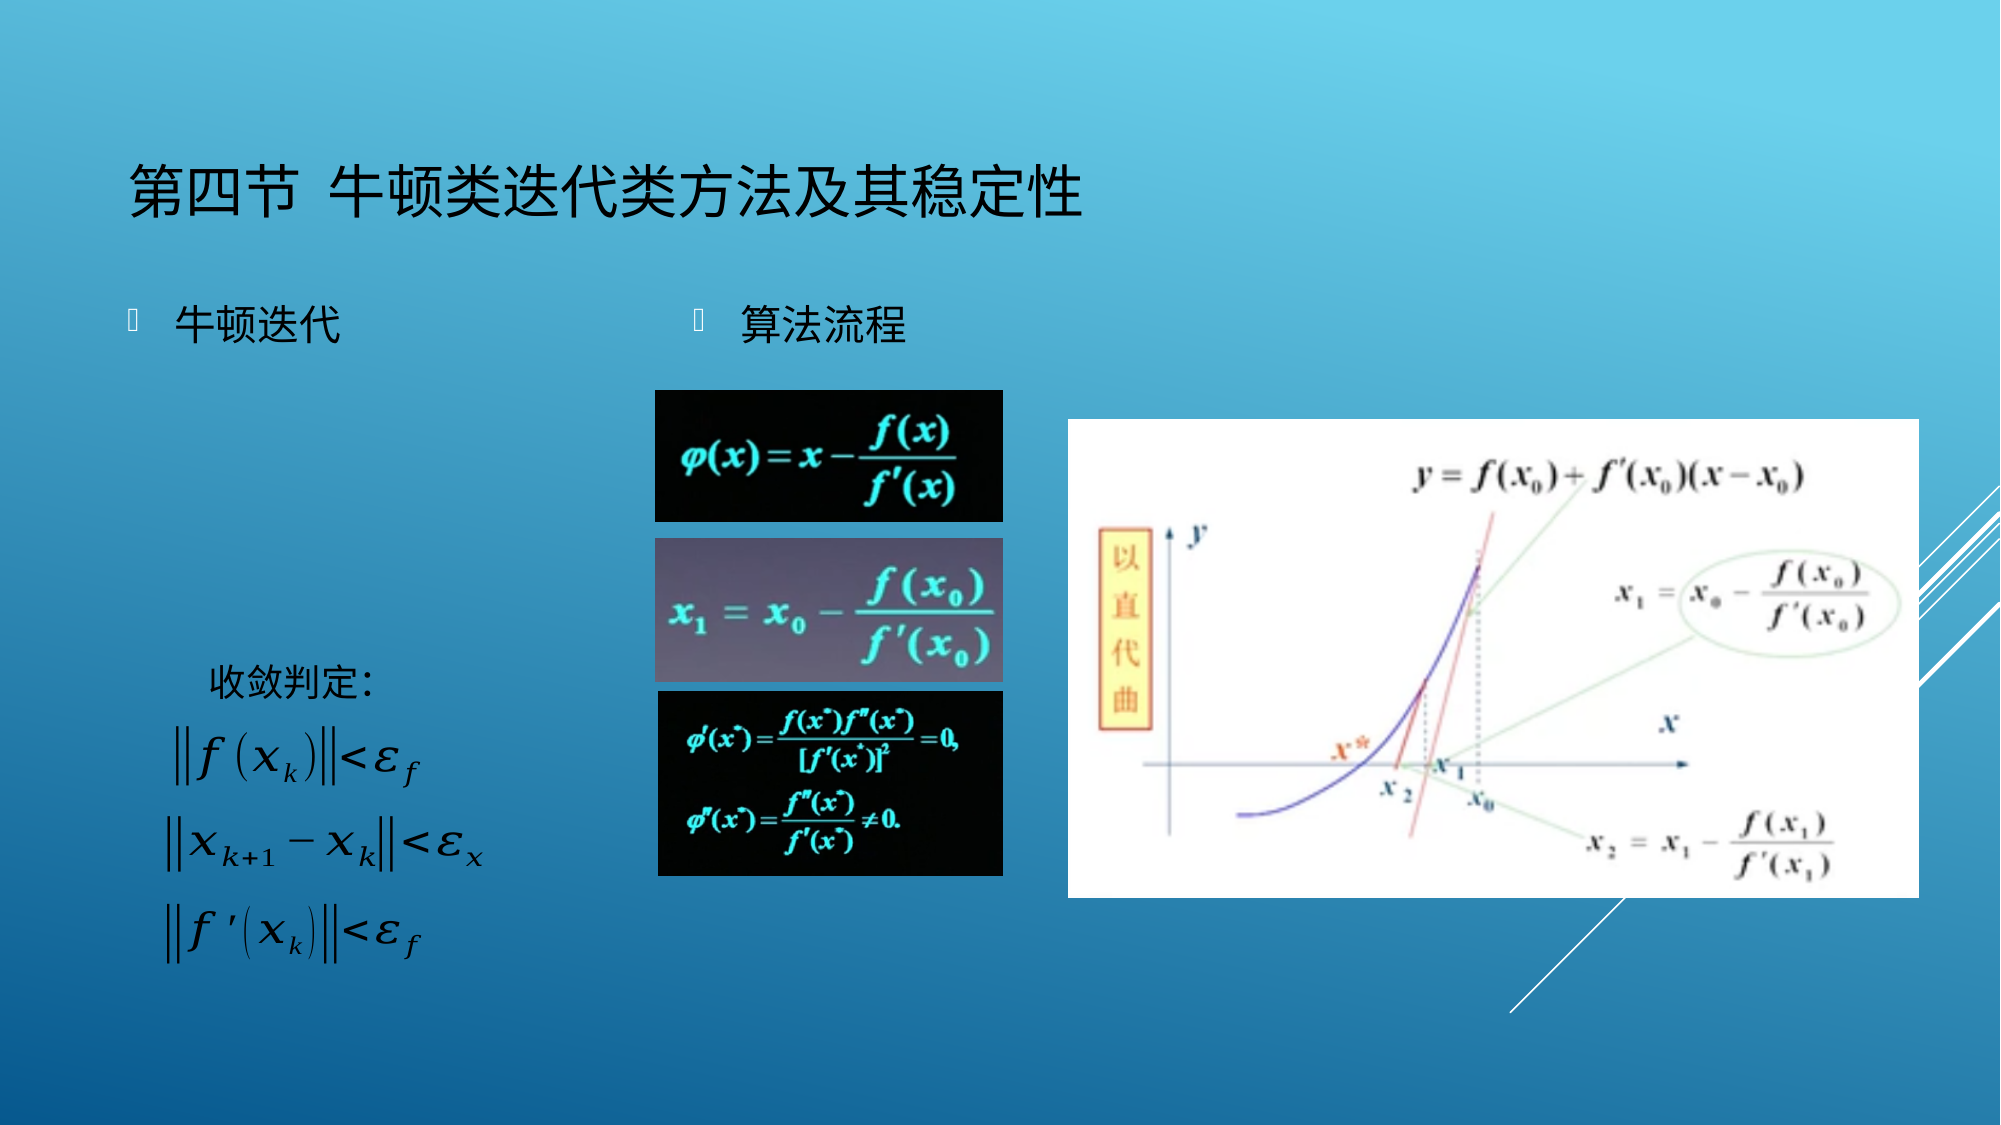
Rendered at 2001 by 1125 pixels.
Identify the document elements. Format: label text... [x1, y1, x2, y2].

picture [1068, 419, 1919, 898]
picture [658, 691, 1003, 876]
title 第四节 牛顿类迭代类方法及其稳定性 [112, 112, 1513, 268]
text_box 收敛判定： [194, 651, 451, 712]
list 牛顿迭代 [112, 290, 678, 986]
text_box 算法流程 [678, 290, 2000, 986]
picture [654, 537, 1003, 682]
picture [654, 389, 1003, 522]
